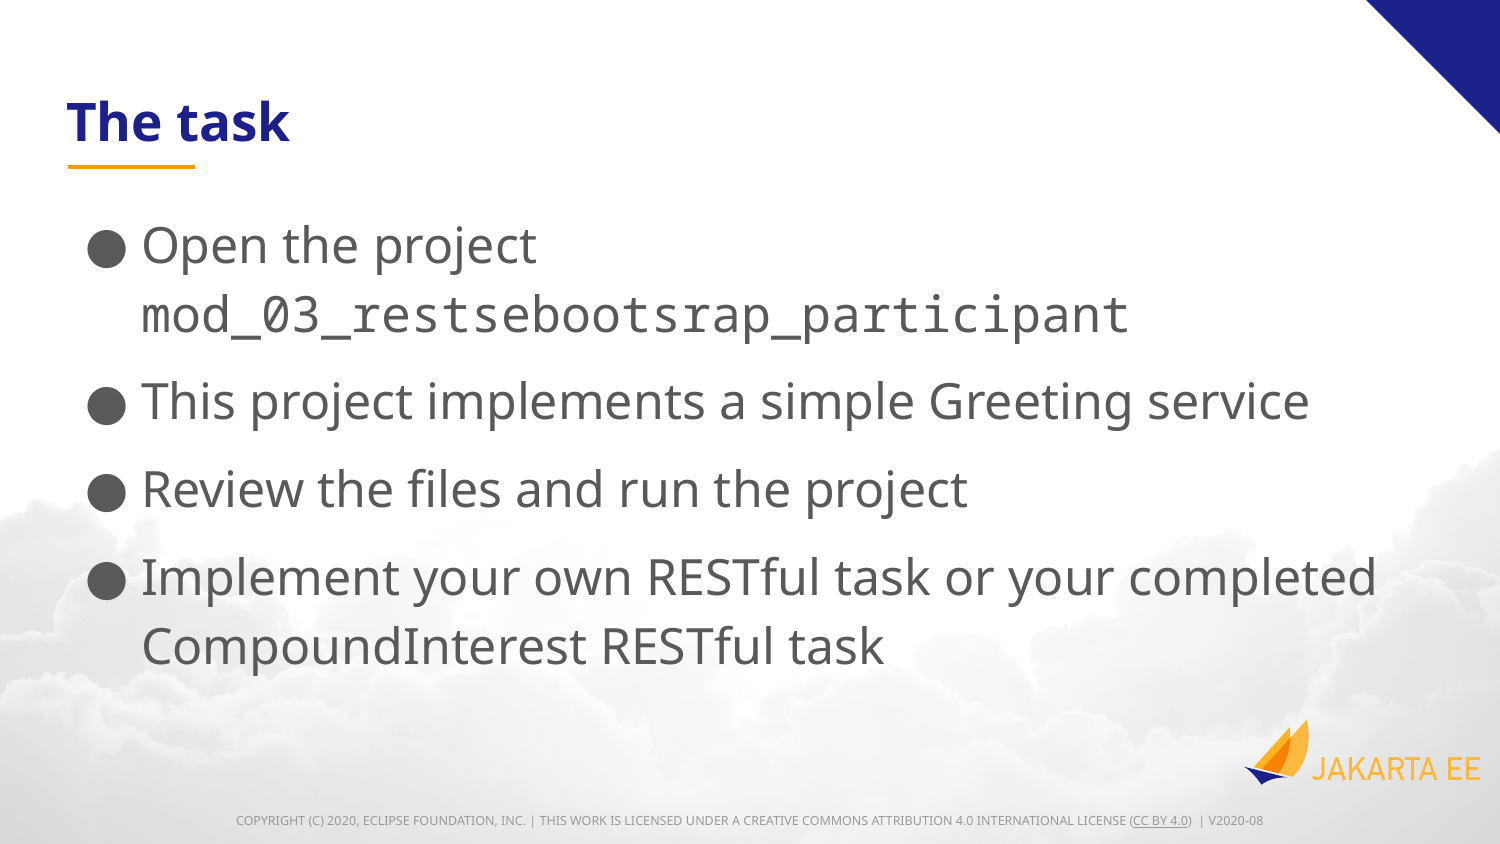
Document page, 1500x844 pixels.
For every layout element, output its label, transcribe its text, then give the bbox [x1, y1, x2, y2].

picture [1242, 719, 1480, 785]
list Open the project mod_03_restsebootsrap_participant This project implements a simple Greeting service Review the files and run the project Implement your own RESTful task or your completed CompoundInterest RESTful task [51, 189, 1449, 750]
title The task [51, 72, 1449, 167]
